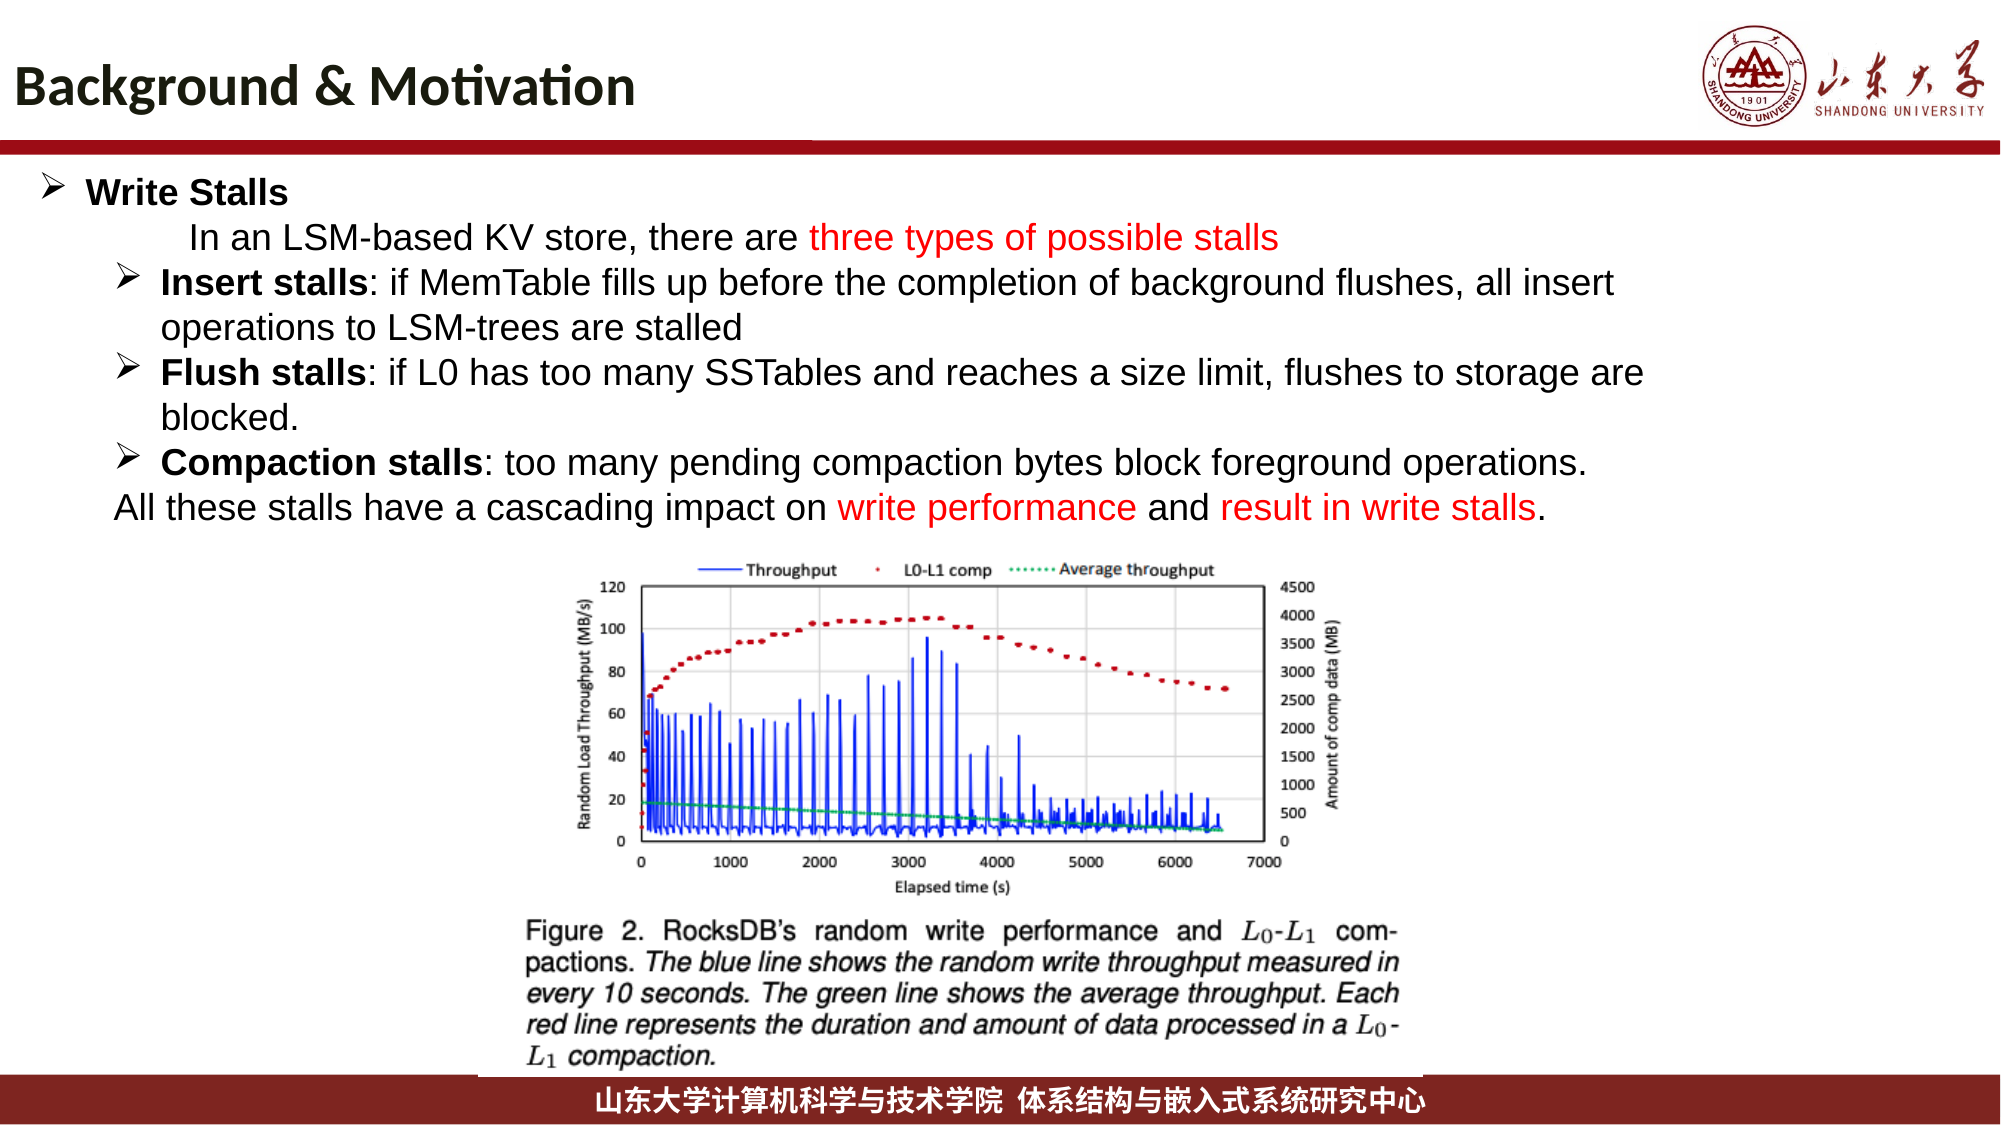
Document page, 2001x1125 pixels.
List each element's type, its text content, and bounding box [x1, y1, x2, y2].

title Background & Motivation [0, 48, 1575, 161]
picture [478, 533, 1423, 1077]
picture [1698, 21, 1985, 130]
text_box Write Stalls In an LSM-based KV store, there are three types of possible stalls Insert stalls: if MemTable fills up before the completion of background flushes, all insert operations to LSM-trees are stalled Flush stalls: if L0 has too many SSTables and reaches a size limit, flushes to storage are blocked. Compaction stalls: too many pending compaction bytes block foreground operations. All these stalls have a cascading impact on write performance and result in write stalls. [23, 160, 1705, 536]
